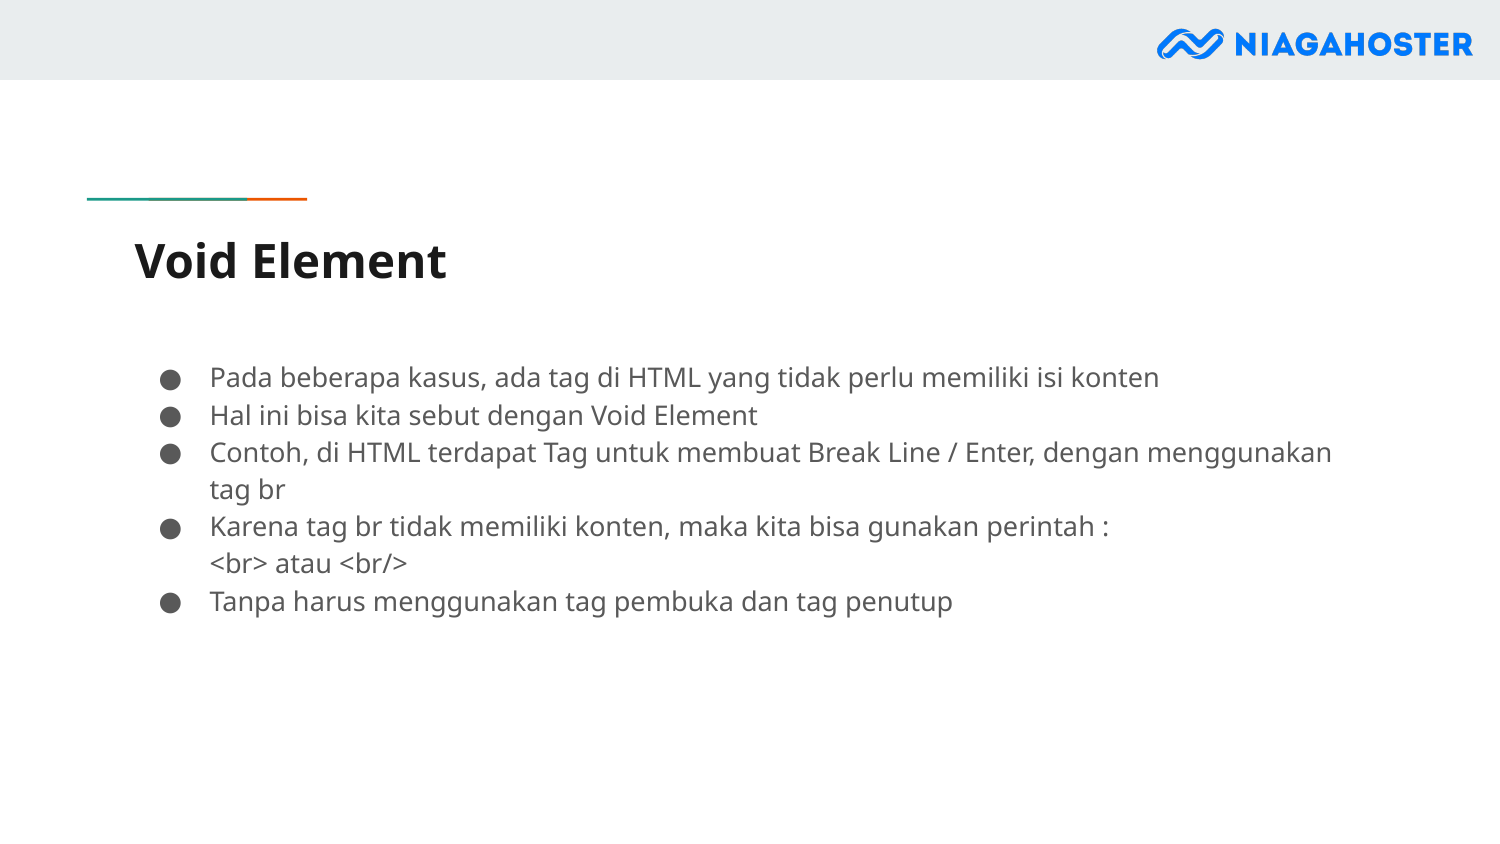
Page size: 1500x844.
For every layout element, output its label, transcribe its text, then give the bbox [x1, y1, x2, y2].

list Pada beberapa kasus, ada tag di HTML yang tidak perlu memiliki isi konten Hal ini bisa kita sebut dengan Void Element Contoh, di HTML terdapat Tag untuk membuat Break Line / Enter, dengan menggunakan tag br Karena tag br tidak memiliki konten, maka kita bisa gunakan perintah : <br> atau <br/> Tanpa harus menggunakan tag pembuka dan tag penutup [119, 341, 1381, 712]
picture [1130, 0, 1500, 89]
title Void Element [119, 216, 1381, 305]
